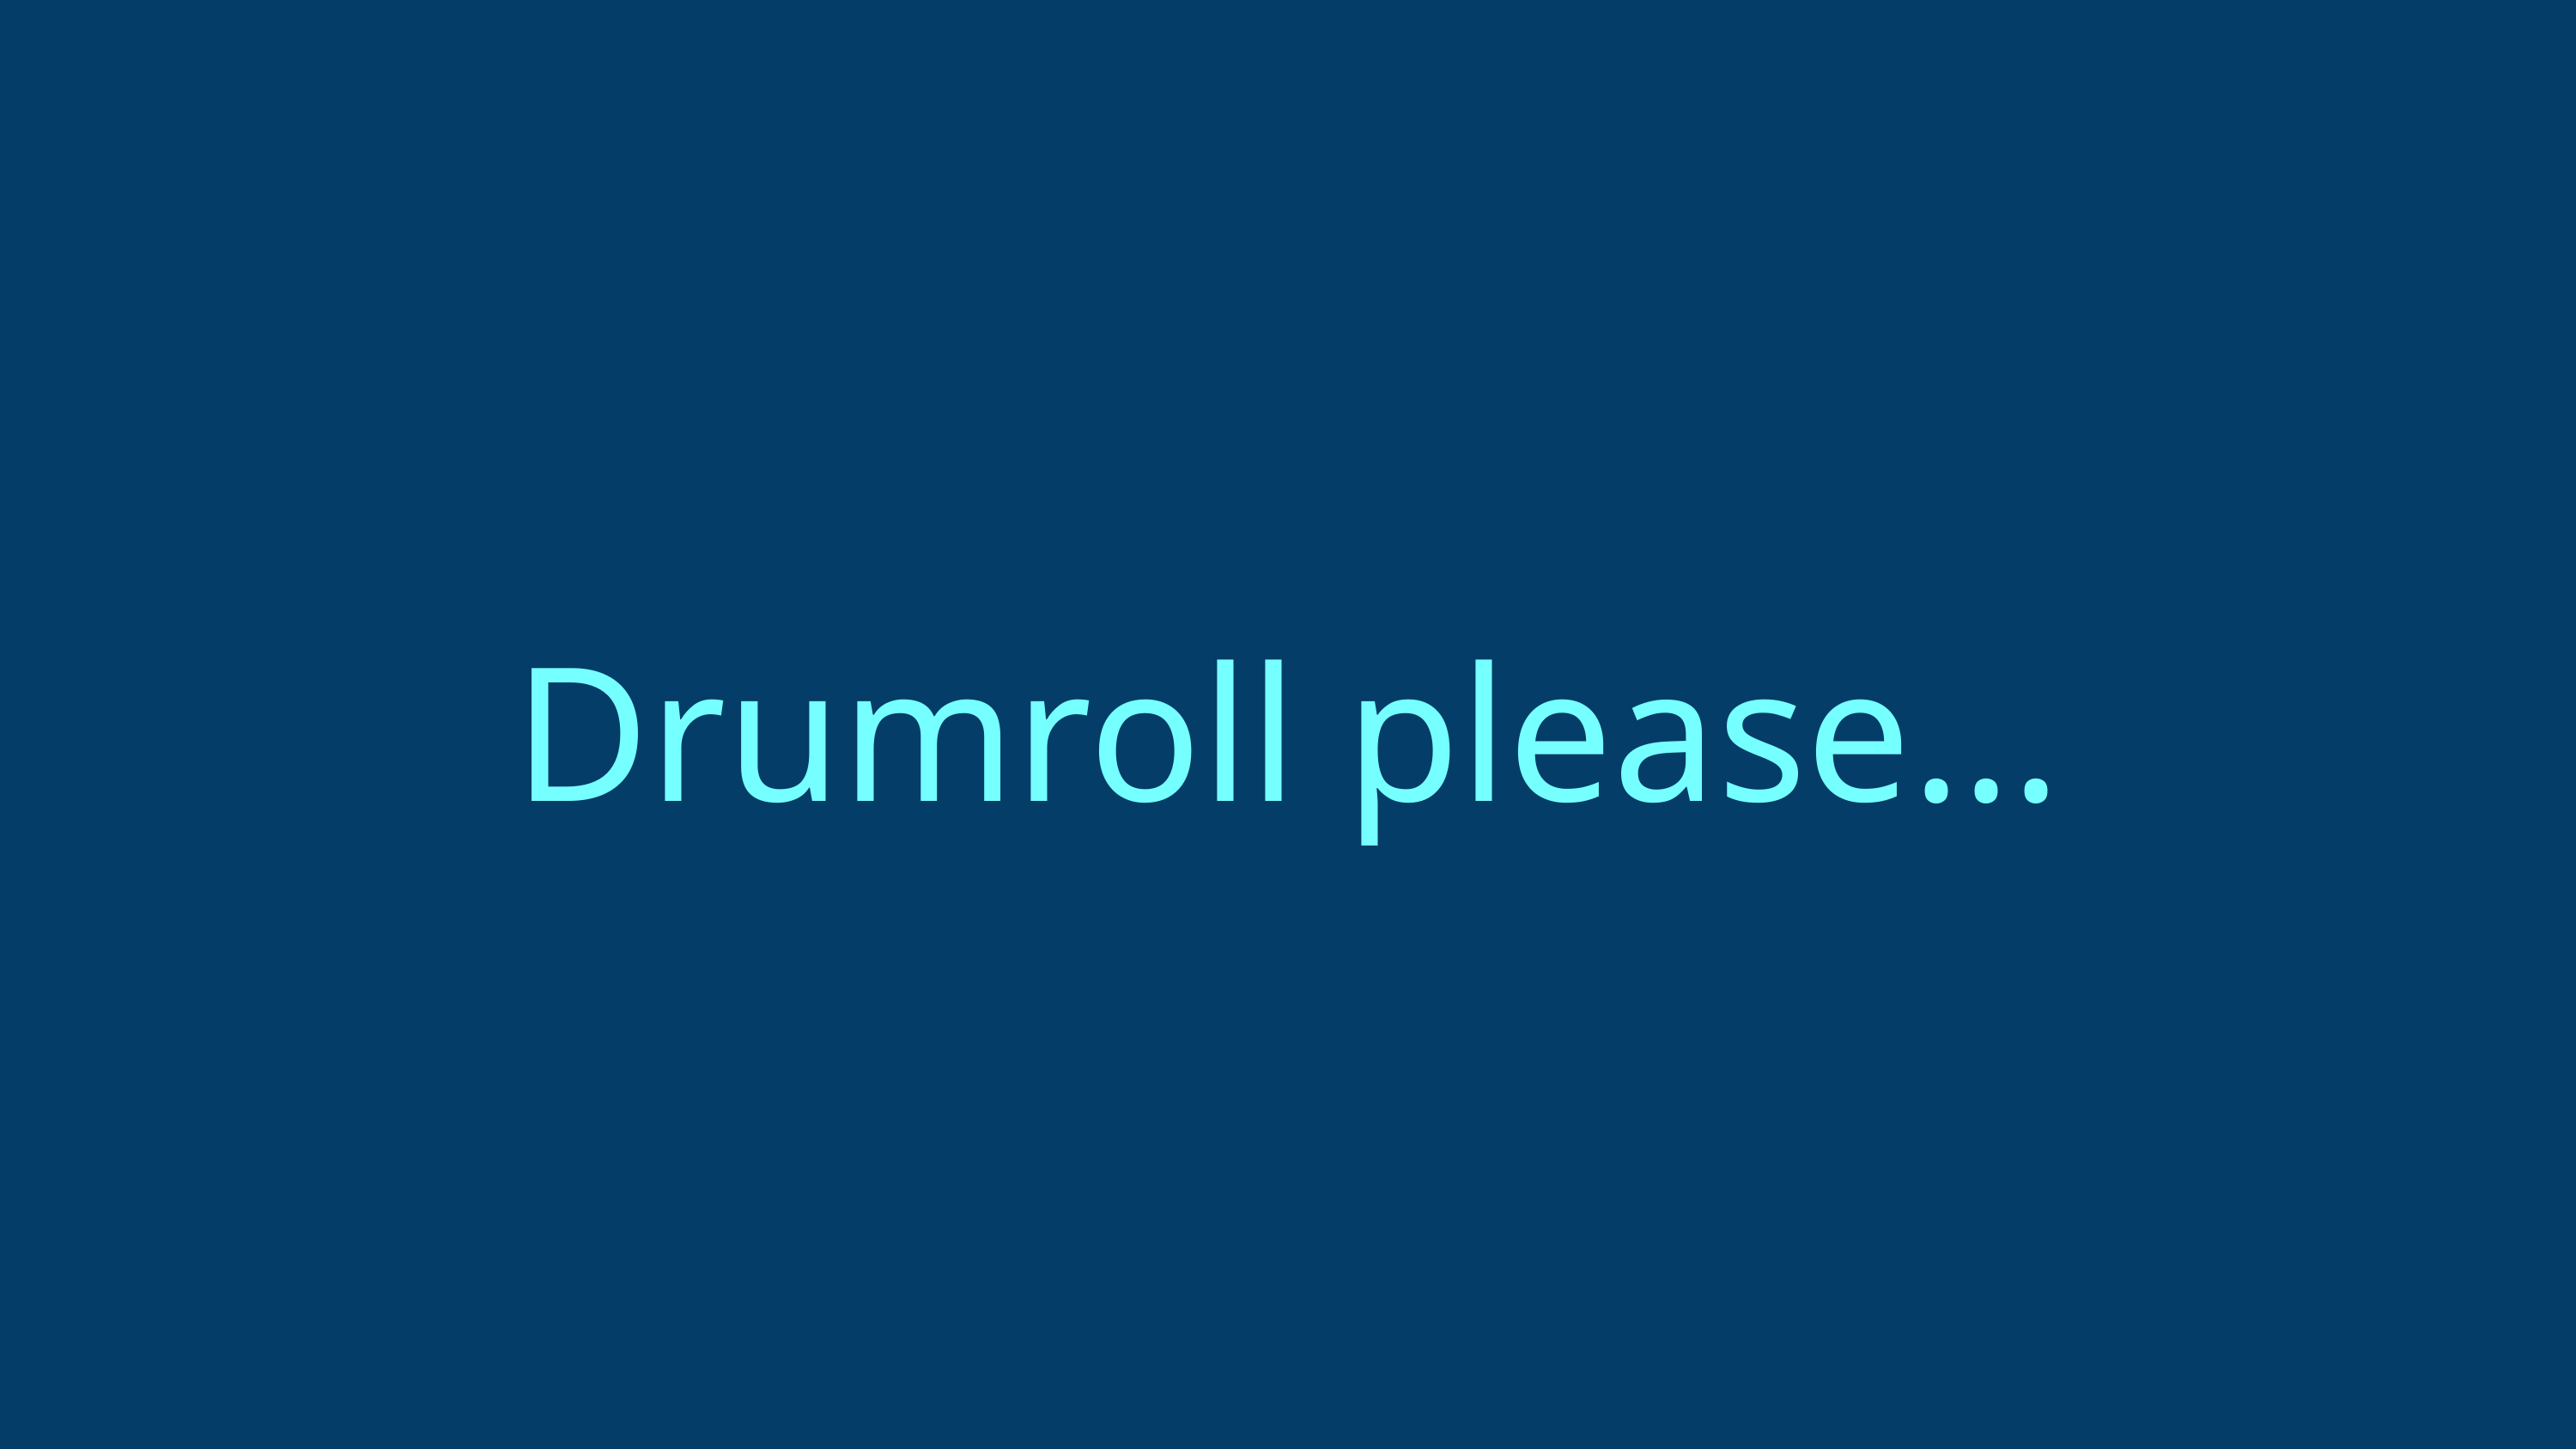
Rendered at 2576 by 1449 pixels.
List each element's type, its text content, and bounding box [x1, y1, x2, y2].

text_box Drumroll please... [264, 597, 2312, 839]
